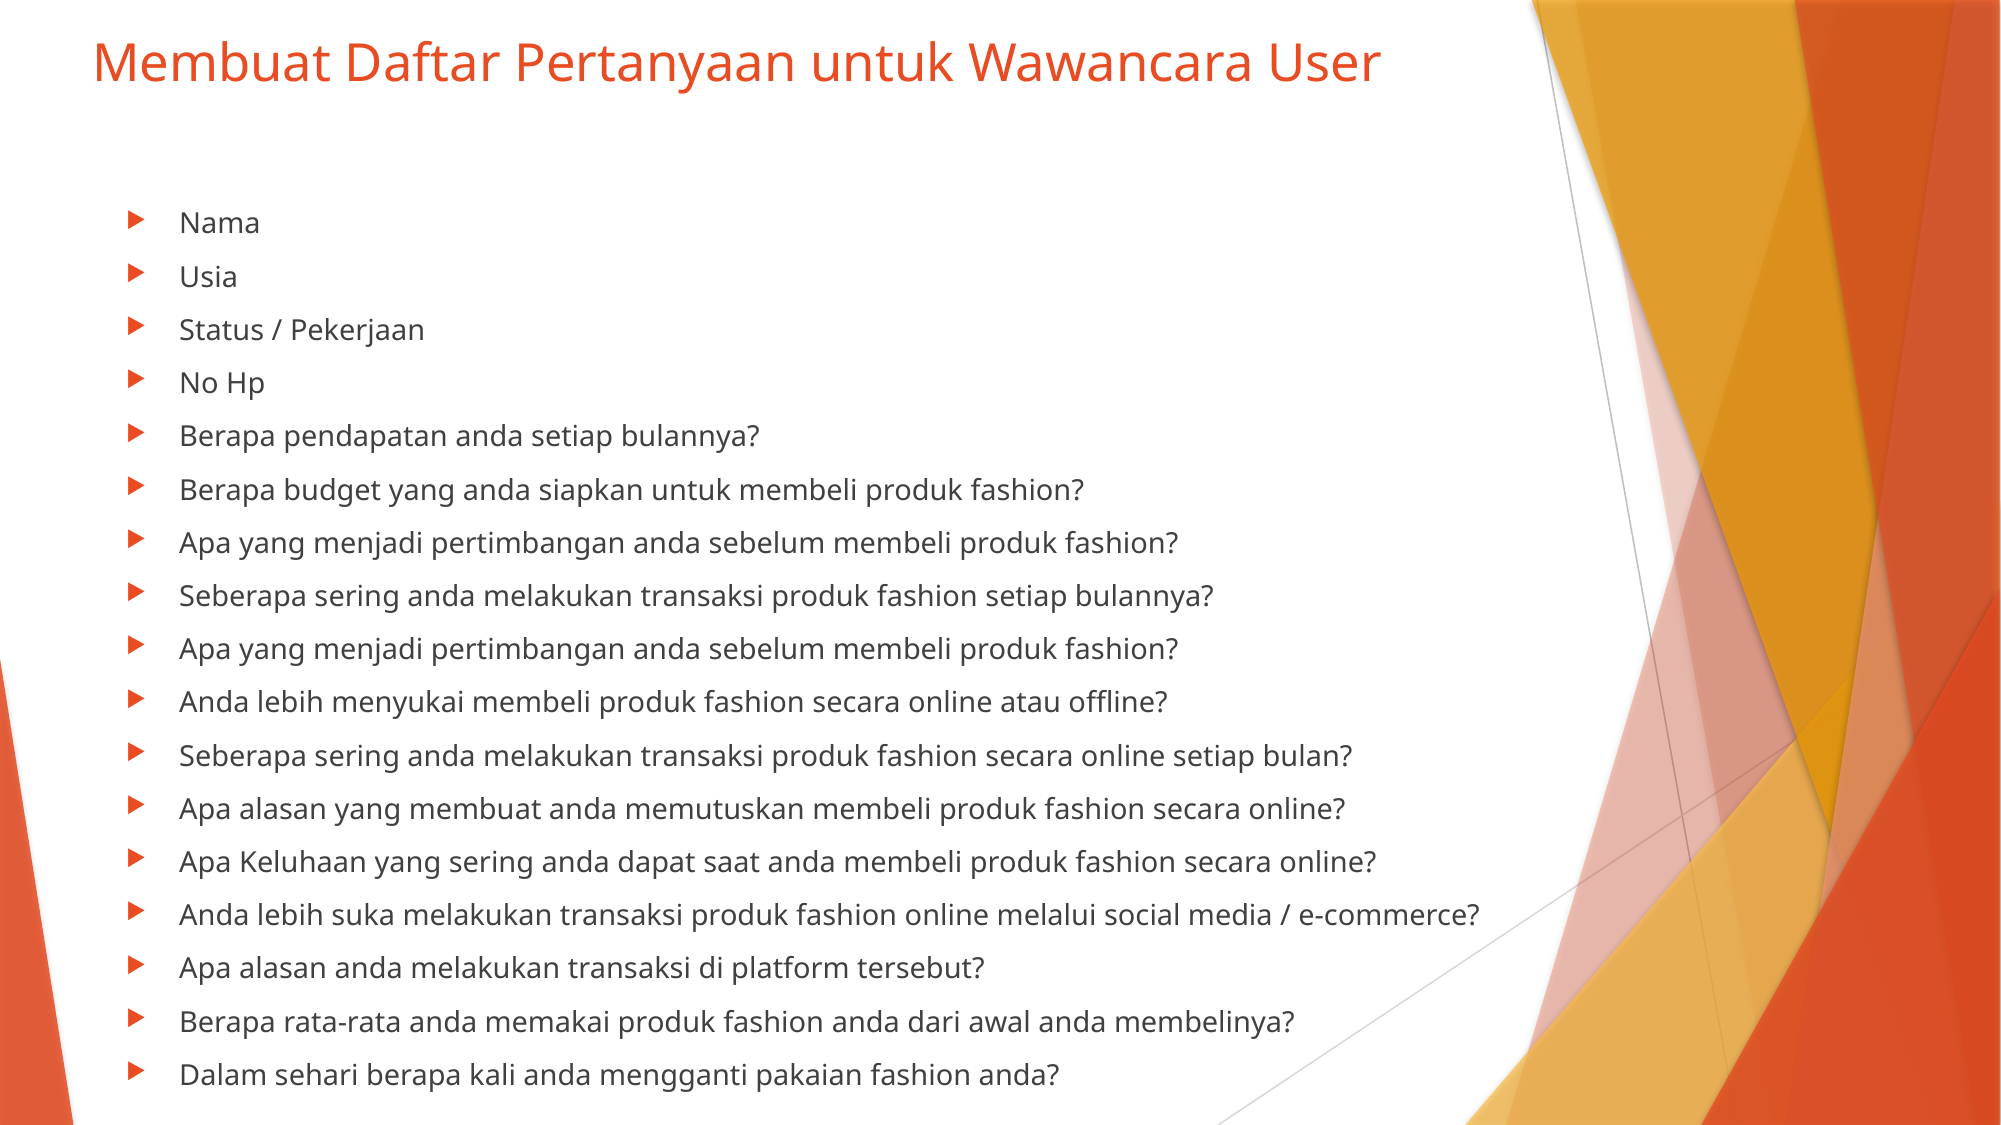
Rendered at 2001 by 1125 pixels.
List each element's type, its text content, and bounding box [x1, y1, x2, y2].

list Nama Usia Status / Pekerjaan No Hp Berapa pendapatan anda setiap bulannya? Berapa budget yang anda siapkan untuk membeli produk fashion? Apa yang menjadi pertimbangan anda sebelum membeli produk fashion? Seberapa sering anda melakukan transaksi produk fashion setiap bulannya? Apa yang menjadi pertimbangan anda sebelum membeli produk fashion? Anda lebih menyukai membeli produk fashion secara online atau offline? Seberapa sering anda melakukan transaksi produk fashion secara online setiap bulan? Apa alasan yang membuat anda memutuskan membeli produk fashion secara online? Apa Keluhaan yang sering anda dapat saat anda membeli produk fashion secara online? Anda lebih suka melakukan transaksi produk fashion online melalui social media / e-commerce? Apa alasan anda melakukan transaksi di platform tersebut? Berapa rata-rata anda memakai produk fashion anda dari awal anda membelinya? Dalam sehari berapa kali anda mengganti pakaian fashion anda? [111, 195, 1522, 1107]
title Membuat Daftar Pertanyaan untuk Wawancara User [77, 18, 1516, 134]
